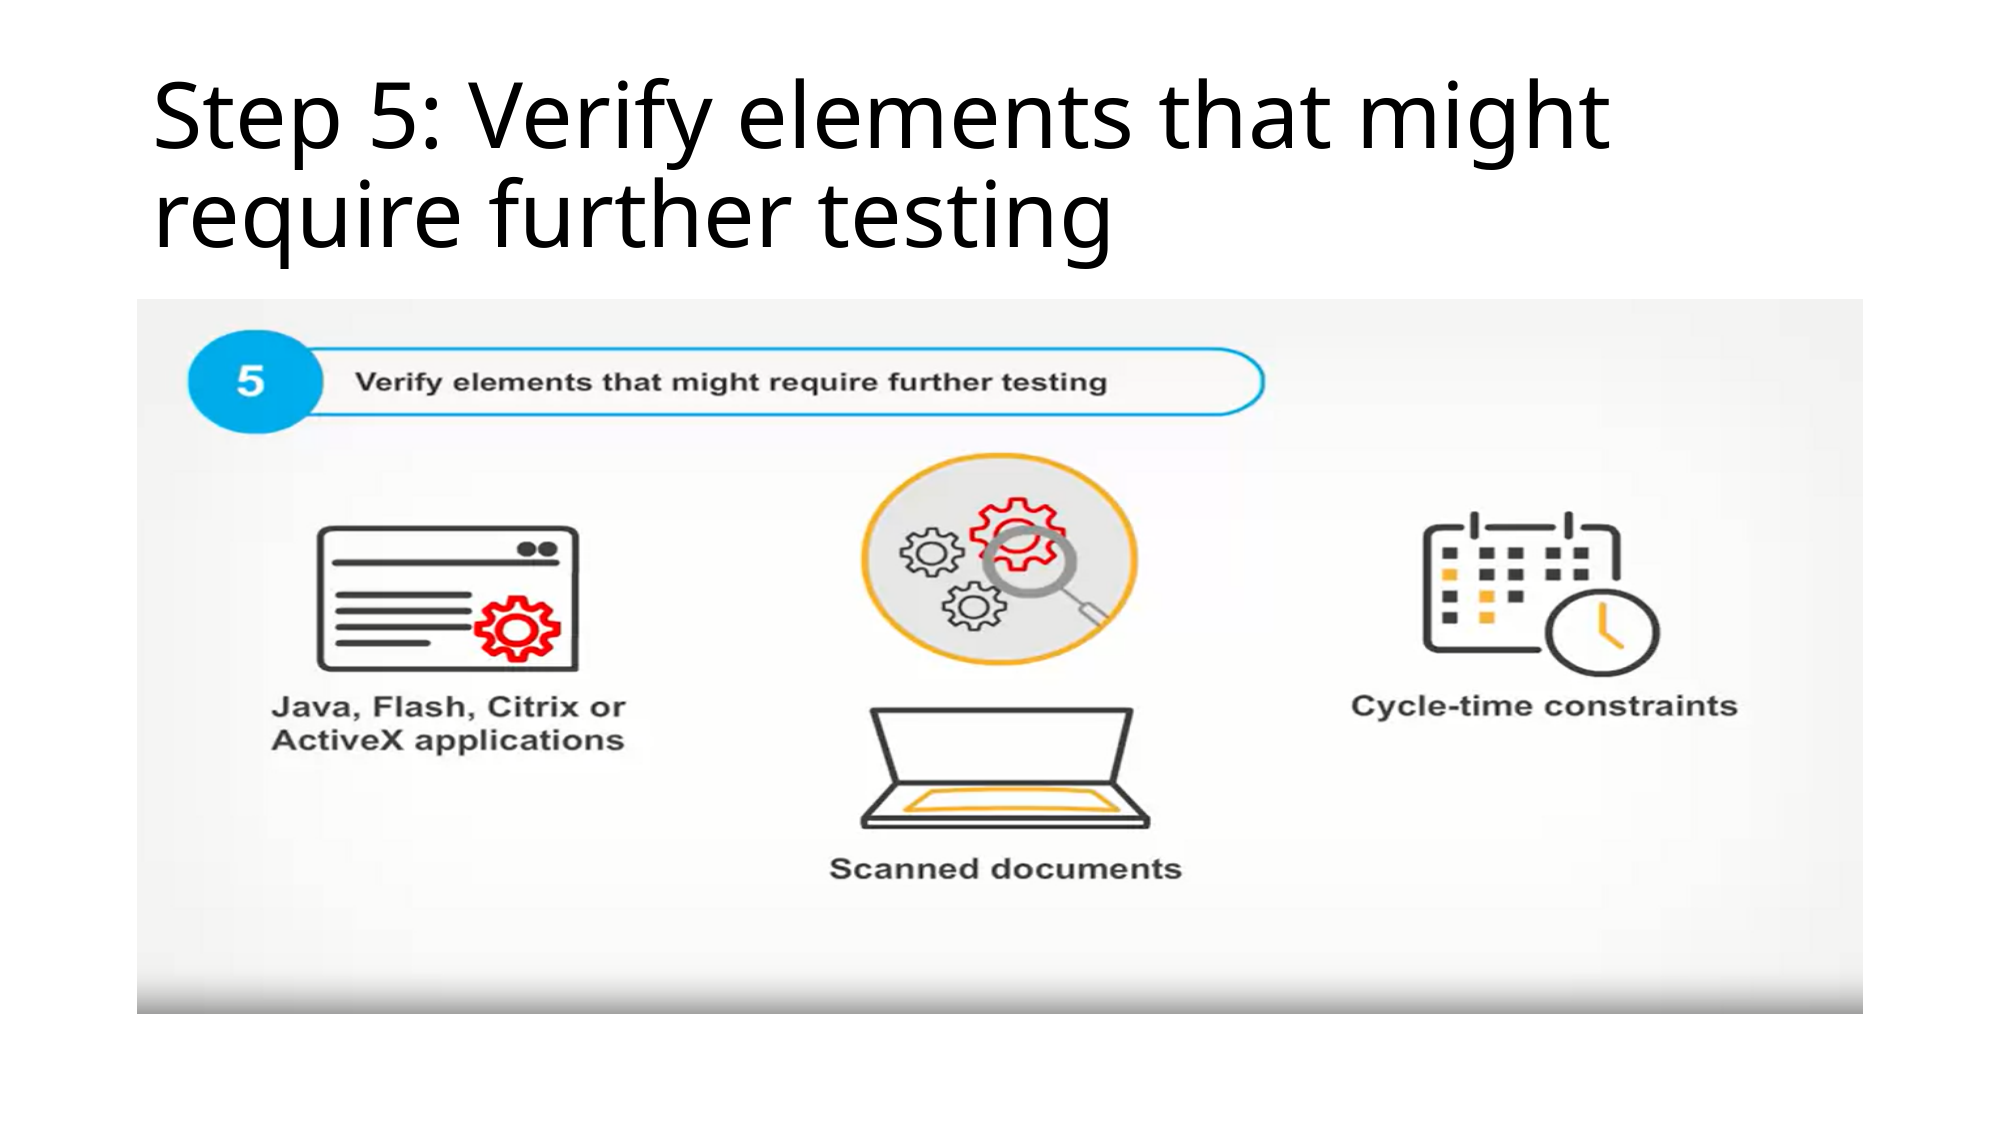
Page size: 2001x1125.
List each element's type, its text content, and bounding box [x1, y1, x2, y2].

title Step 5: Verify elements that might require further testing [137, 59, 1863, 278]
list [137, 299, 1863, 1014]
